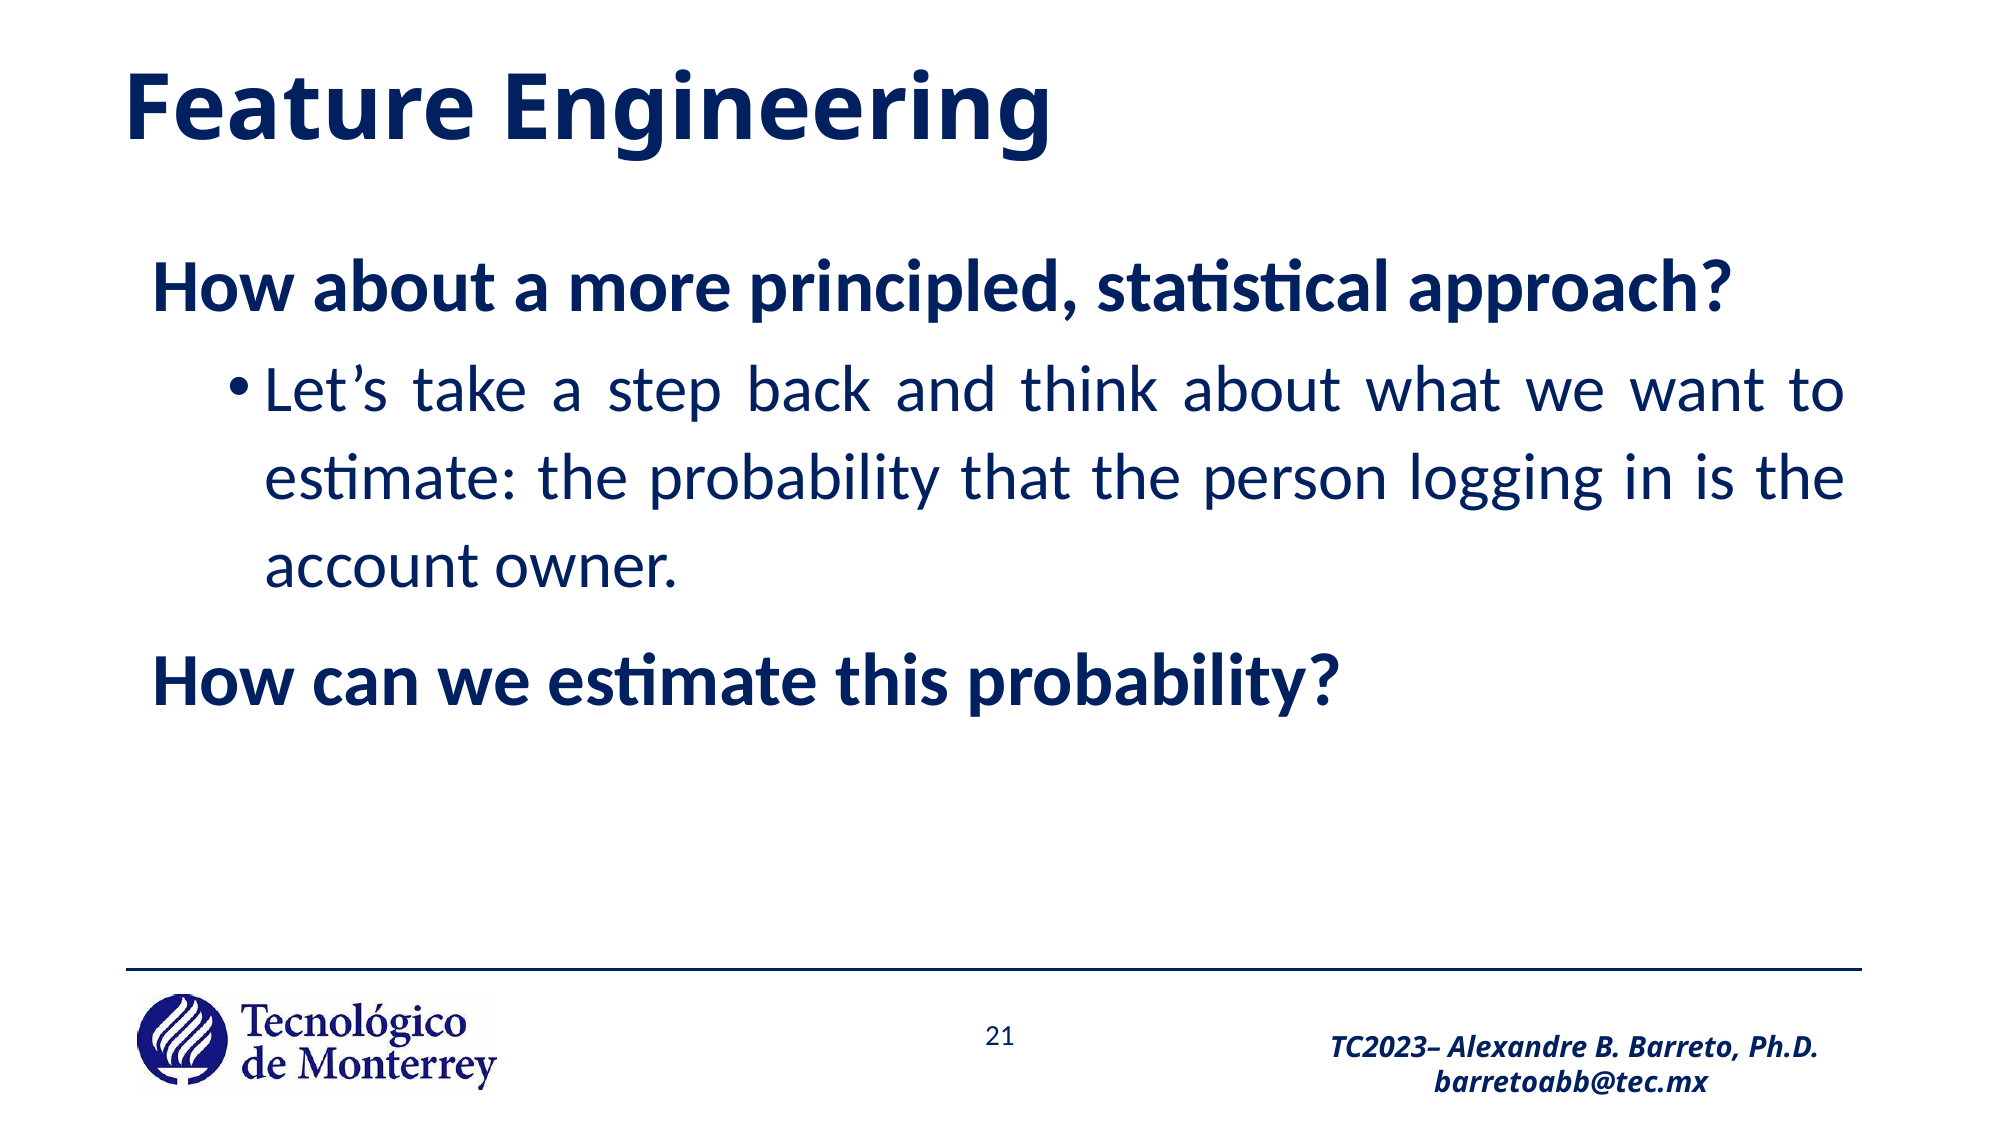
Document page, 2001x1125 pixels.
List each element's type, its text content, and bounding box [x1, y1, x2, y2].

picture [137, 994, 497, 1090]
title Feature Engineering [107, 41, 1833, 178]
list How about a more principled, statistical approach? Let’s take a step back and think about what we want to estimate: the probability that the person logging in is the account owner. How can we estimate this probability? [137, 219, 1863, 946]
